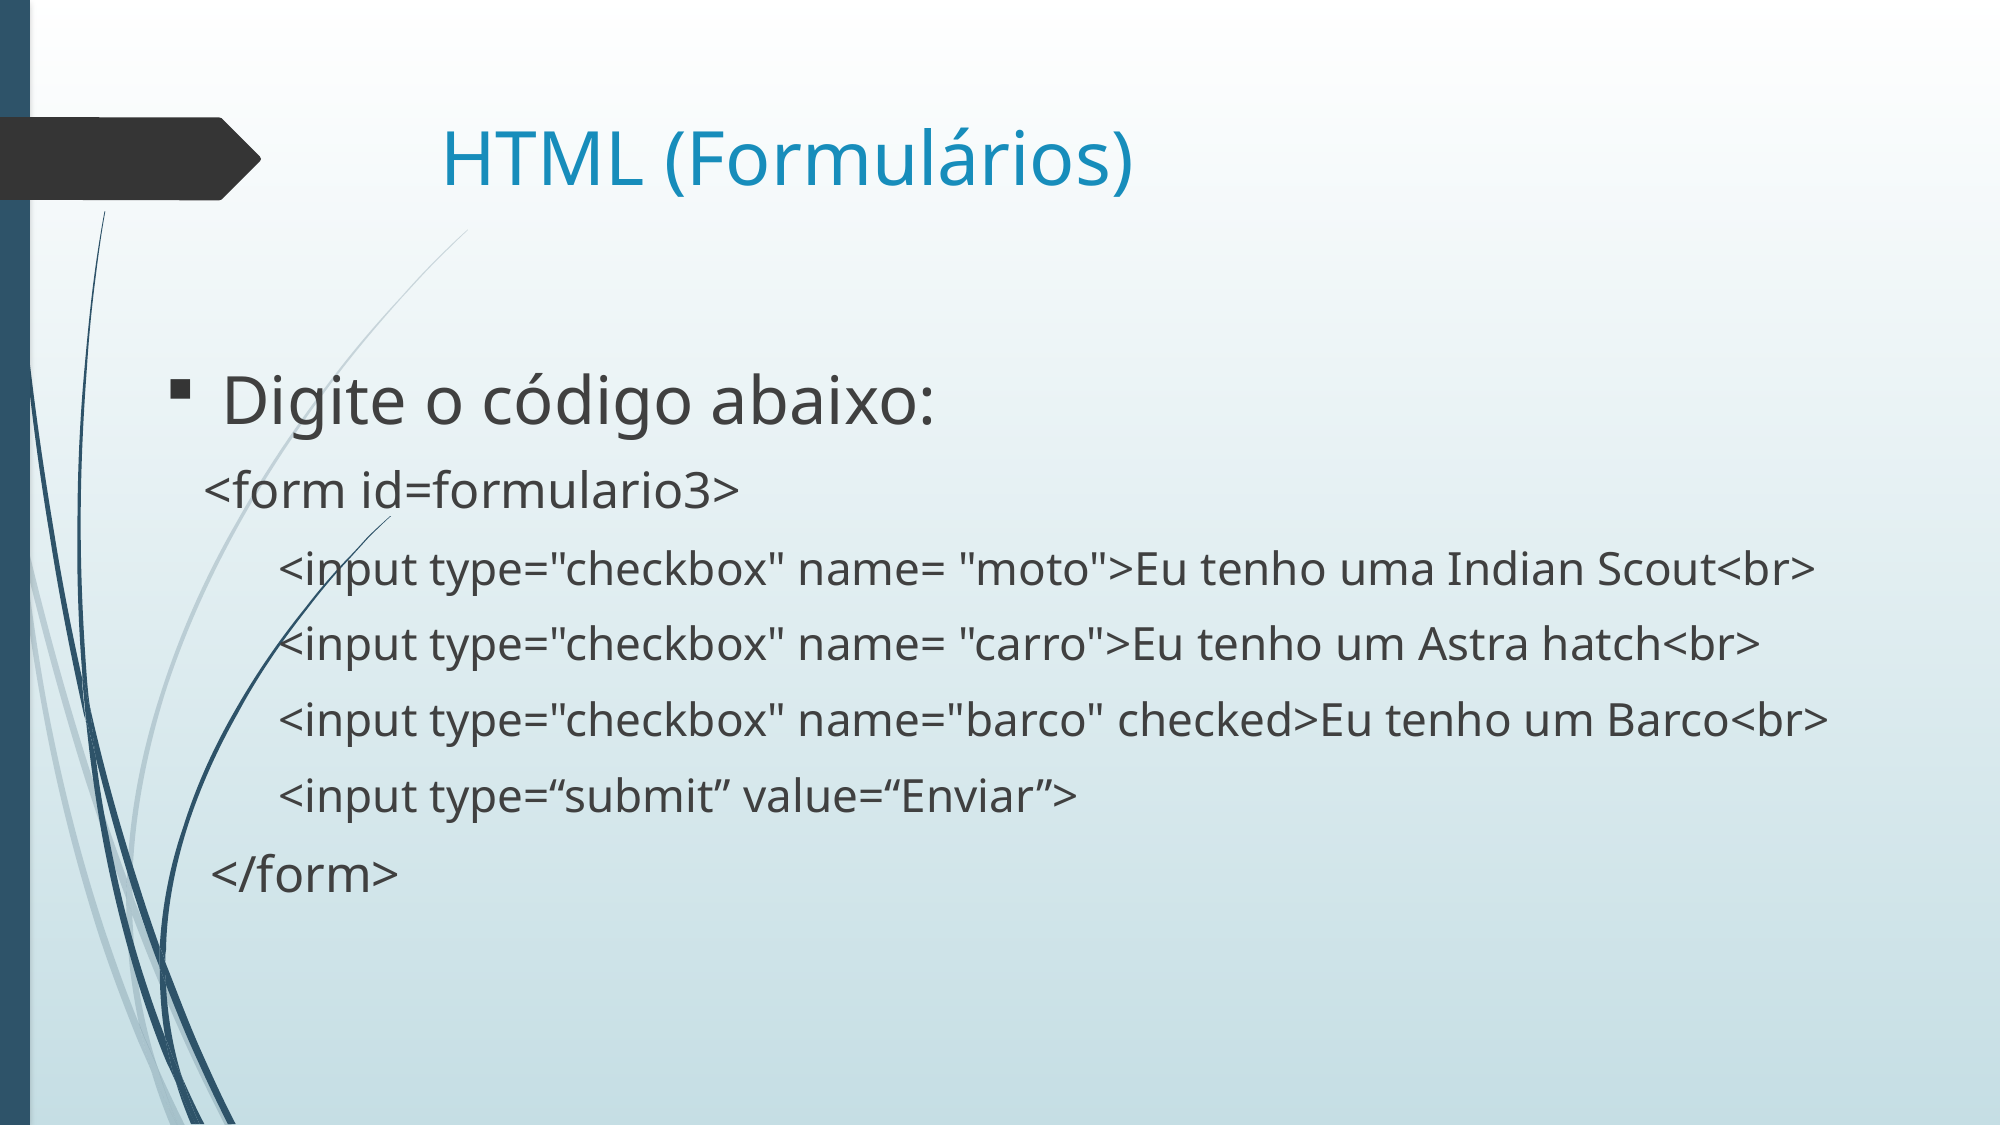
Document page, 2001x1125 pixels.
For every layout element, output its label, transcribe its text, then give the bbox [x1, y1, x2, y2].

title HTML (Formulários) [425, 102, 1888, 313]
list Digite o código abaixo: <form id=formulario3> <input type="checkbox" name= "moto">Eu tenho uma Indian Scout<br> <input type="checkbox" name= "carro">Eu tenho um Astra hatch<br> <input type="checkbox" name="barco" checked>Eu tenho um Barco<br> <input type=“submit” value=“Enviar”> </form> [150, 350, 1977, 1125]
